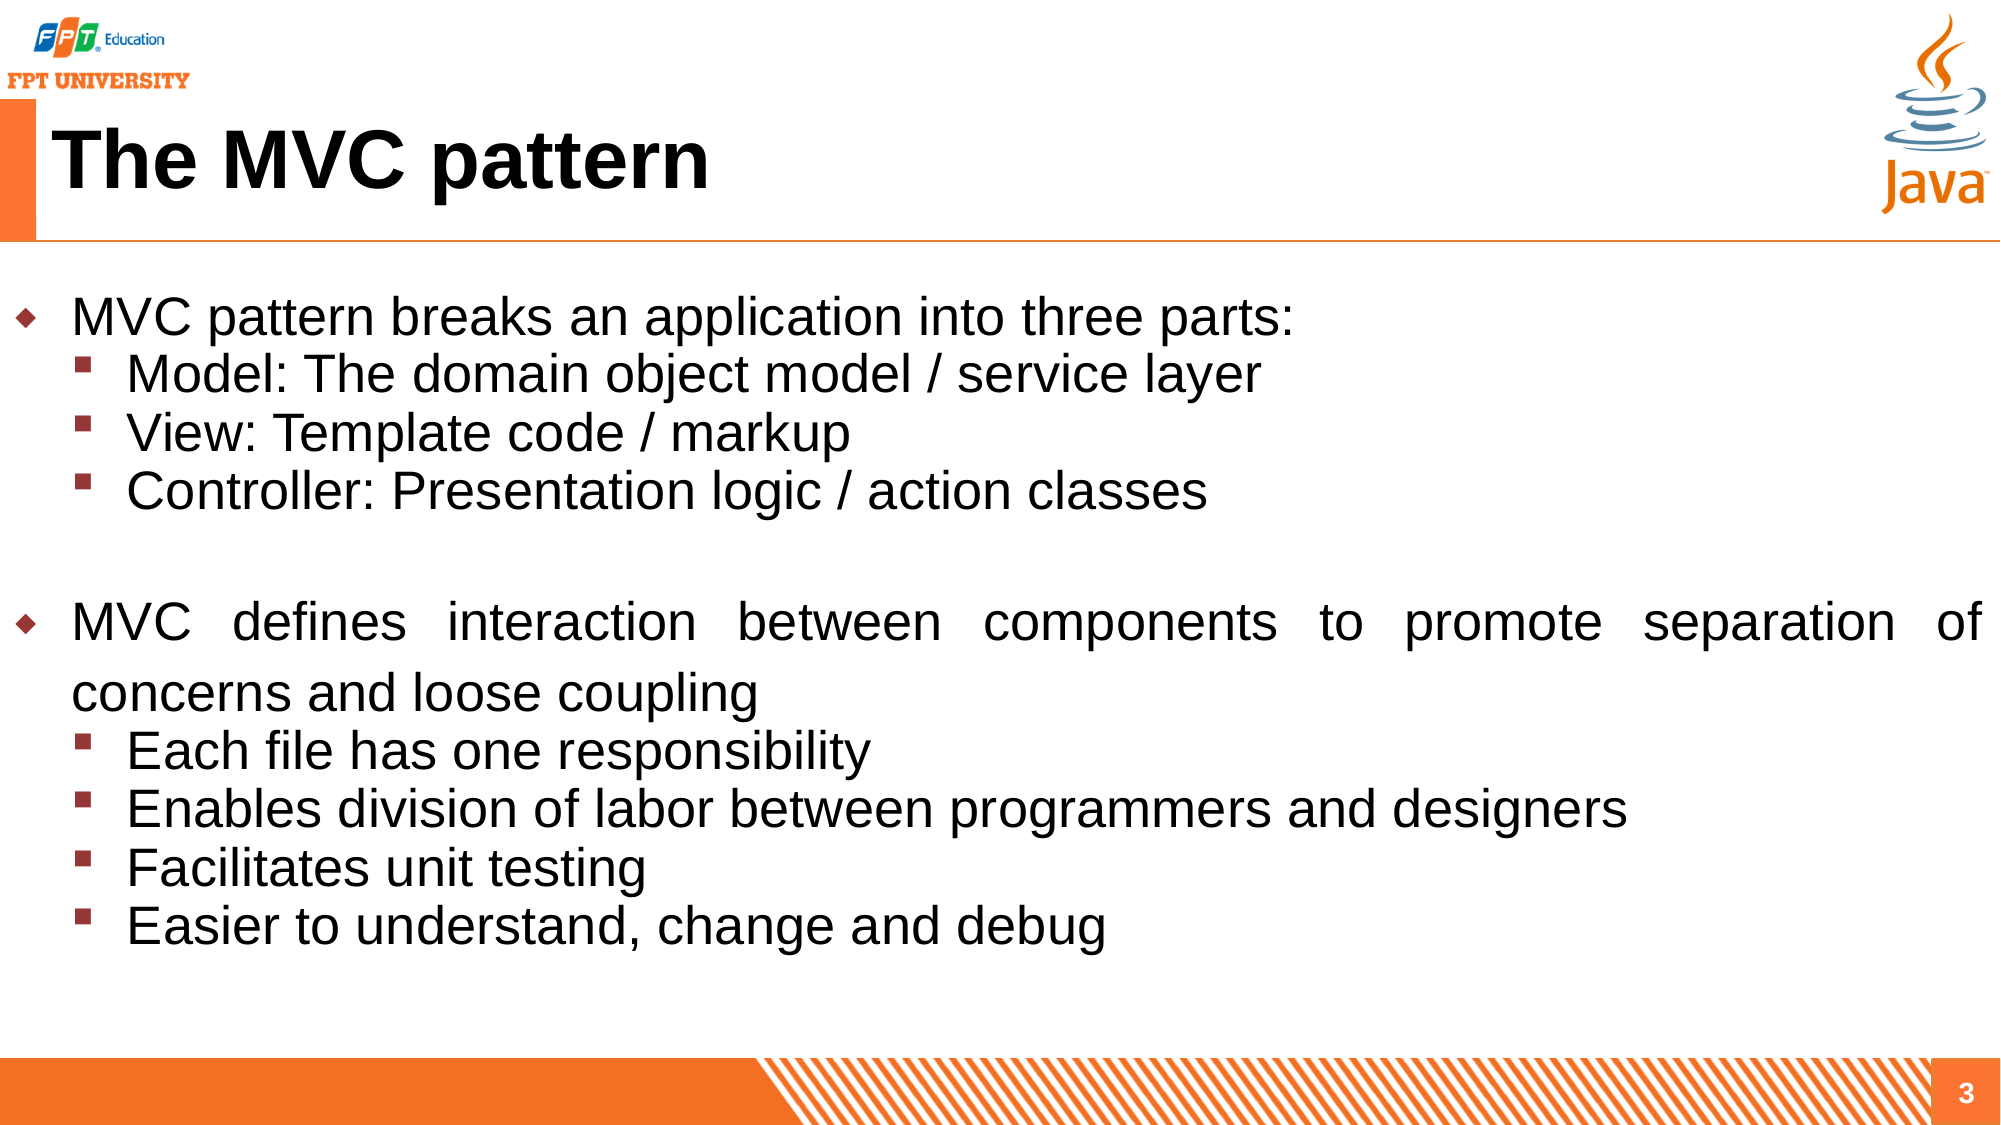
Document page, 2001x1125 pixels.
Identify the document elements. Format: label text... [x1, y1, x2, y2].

picture [0, 1058, 1934, 1125]
picture [0, 2, 197, 99]
picture [1868, 4, 2000, 226]
title The MVC pattern [36, 108, 1869, 215]
slide_number 3 [1933, 1059, 2000, 1124]
list MVC pattern breaks an application into three parts: Model: The domain object model / service layer View: Template code / markup Controller: Presentation logic / action classes MVC defines interaction between components to promote separation of concerns and loose coupling Each file has one responsibility Enables division of labor between programmers and designers Facilitates unit testing Easier to understand, change and debug [0, 266, 2000, 1057]
